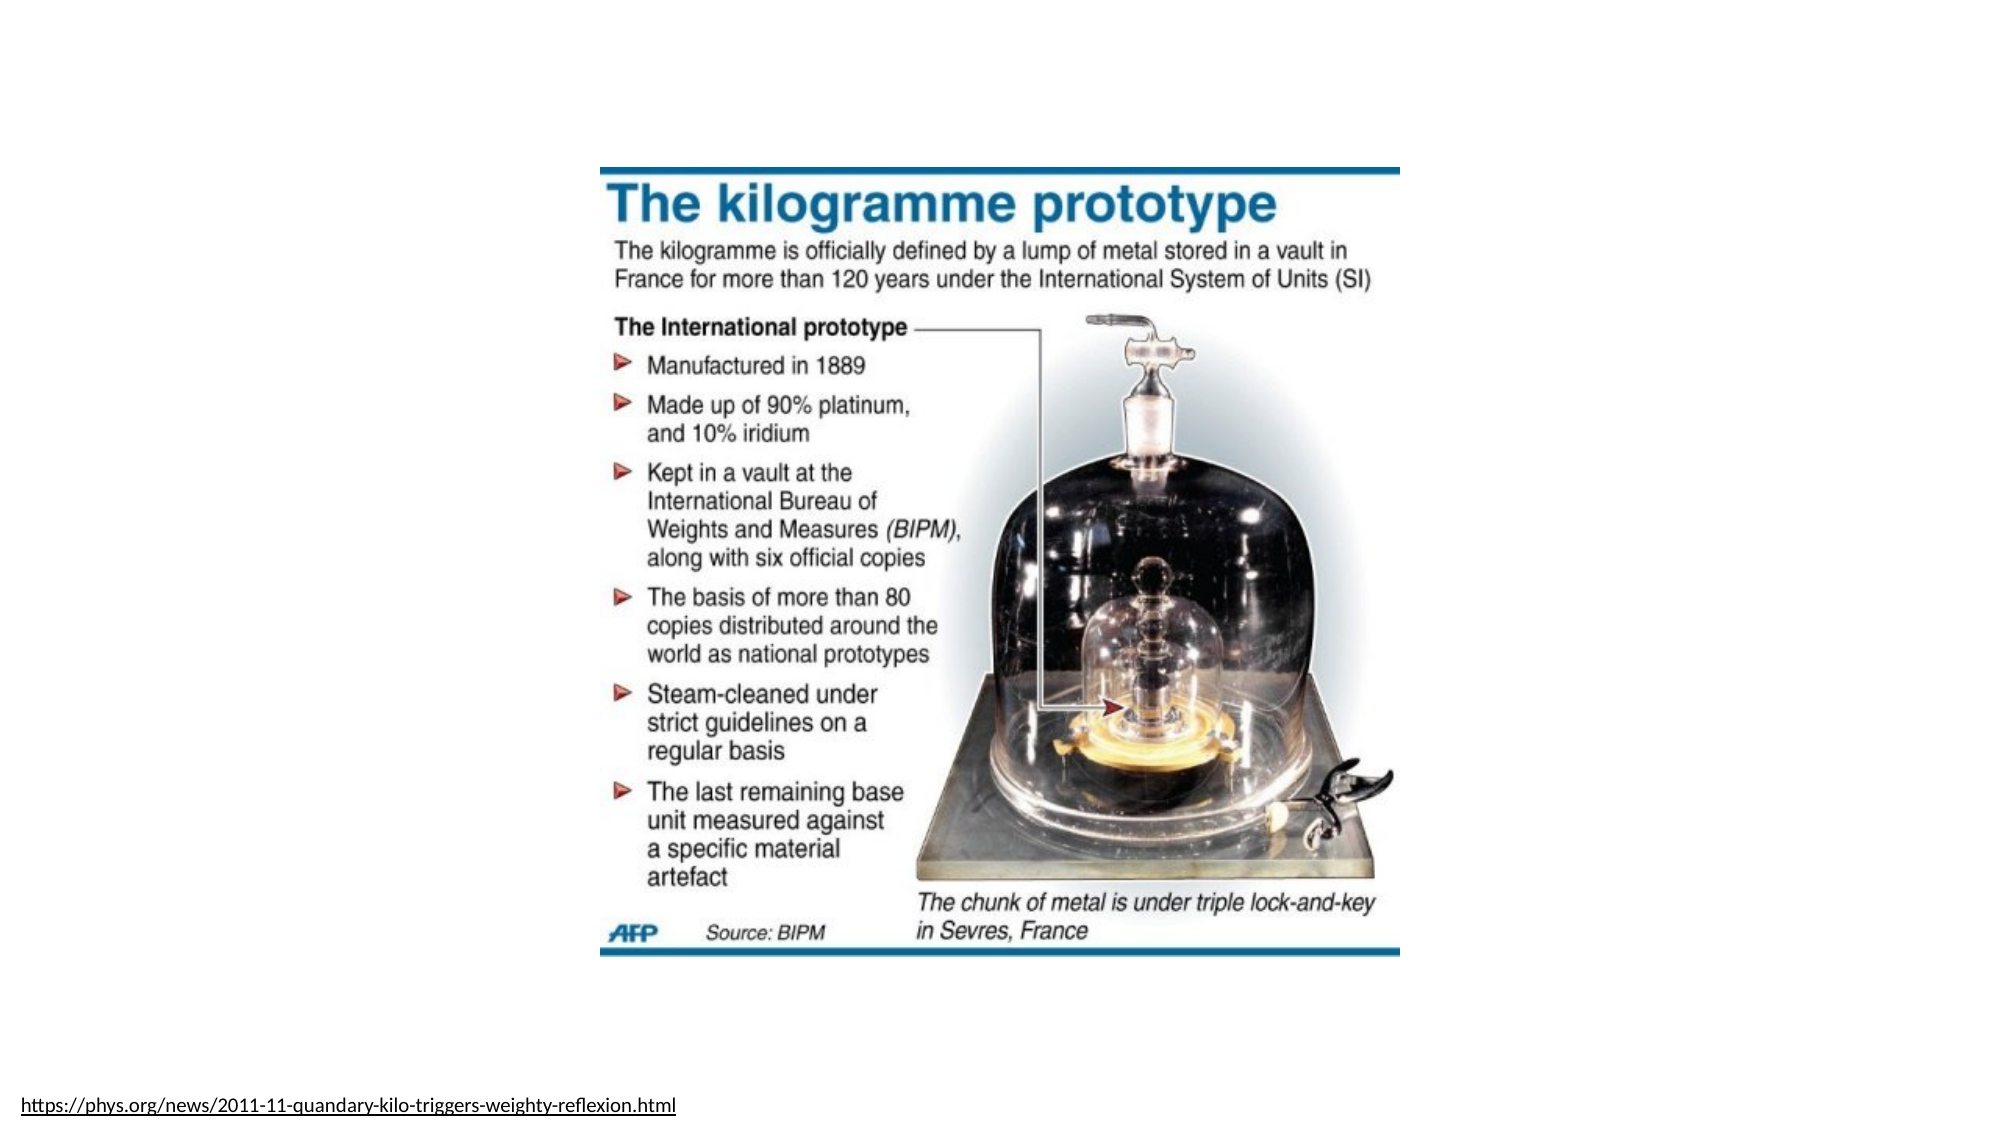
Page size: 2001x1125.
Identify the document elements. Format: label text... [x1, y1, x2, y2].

picture [599, 167, 1400, 951]
text_box https://phys.org/news/2011-11-quandary-kilo-triggers-weighty-reflexion.html [6, 1084, 697, 1125]
